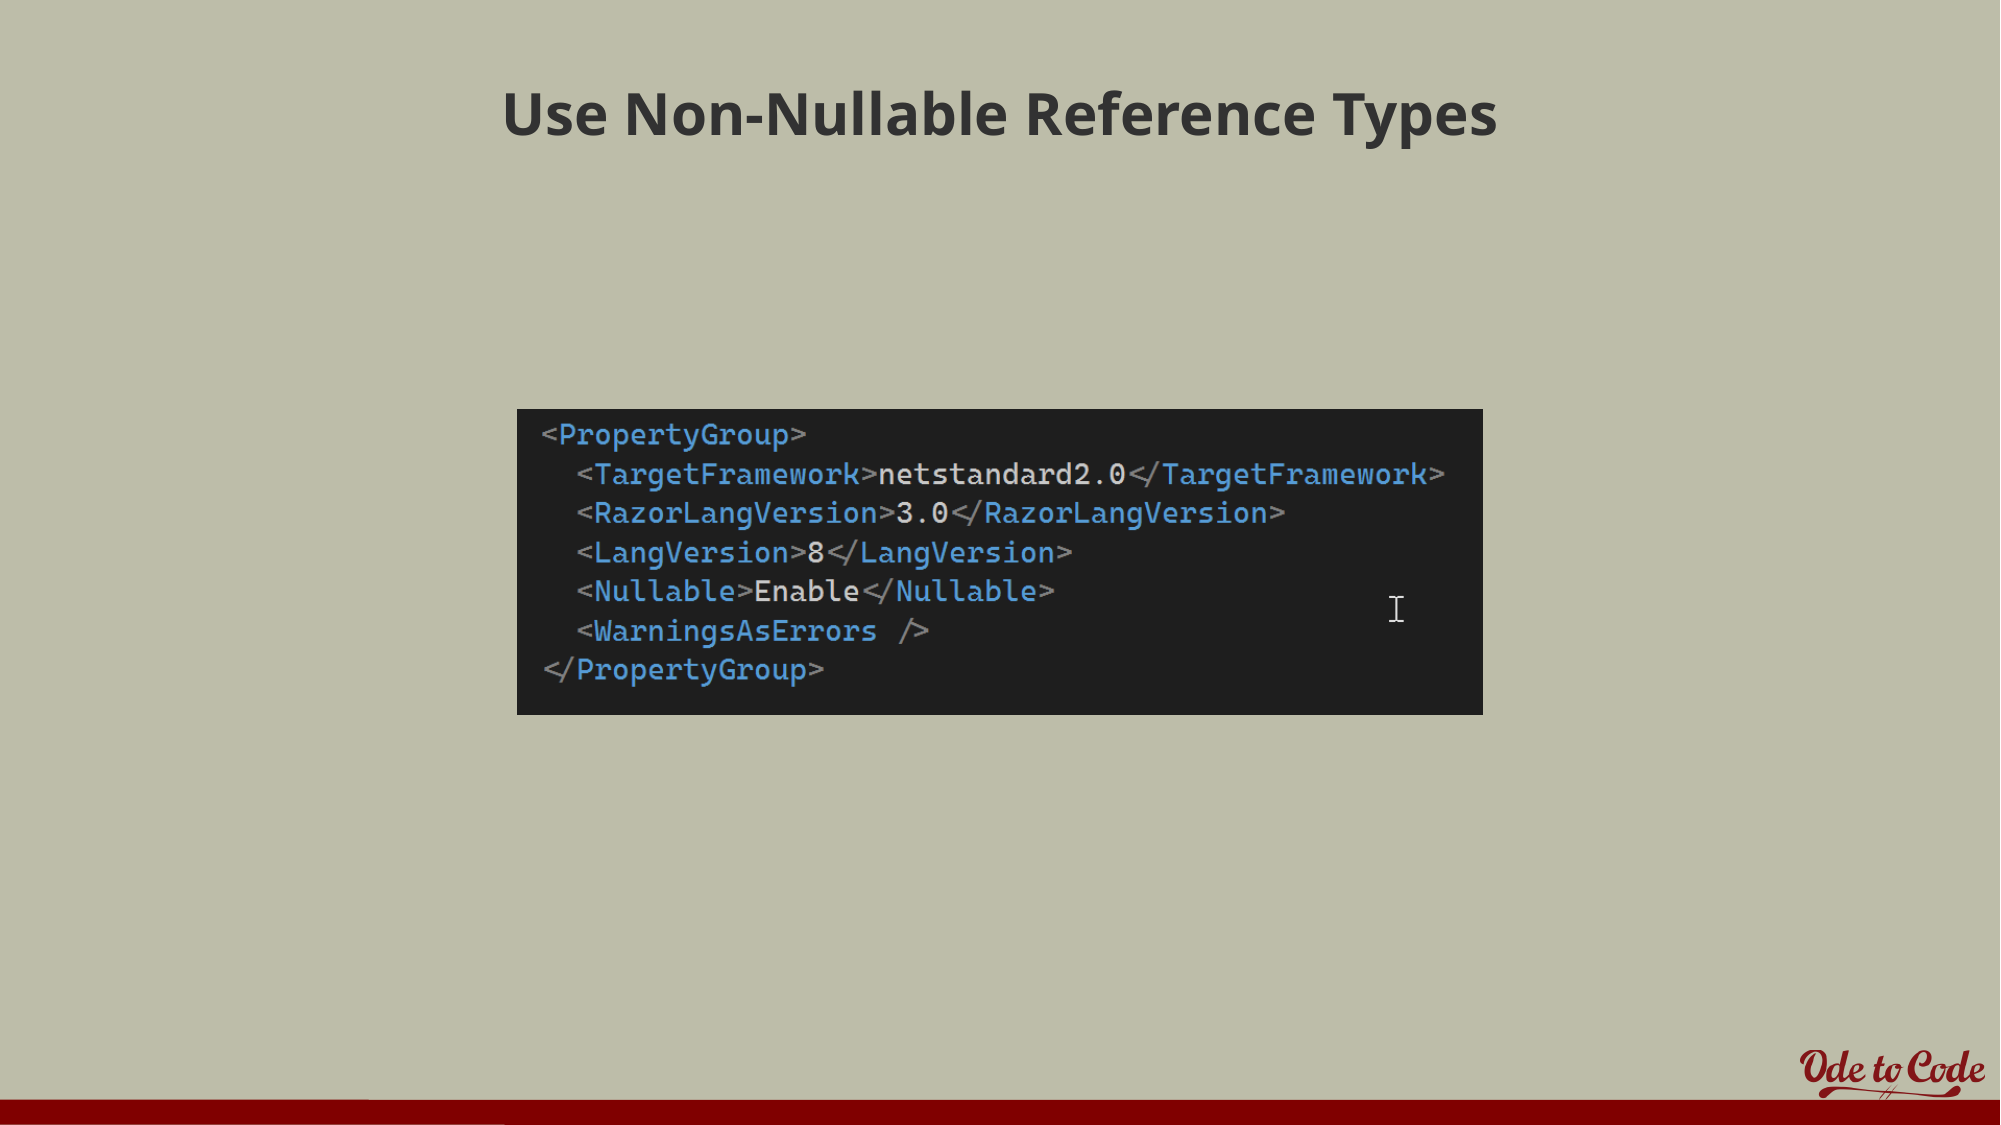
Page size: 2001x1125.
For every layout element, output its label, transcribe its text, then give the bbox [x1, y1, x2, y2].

title Use Non-Nullable Reference Types [99, 49, 1901, 176]
picture [1800, 1050, 1985, 1100]
picture [517, 409, 1483, 716]
